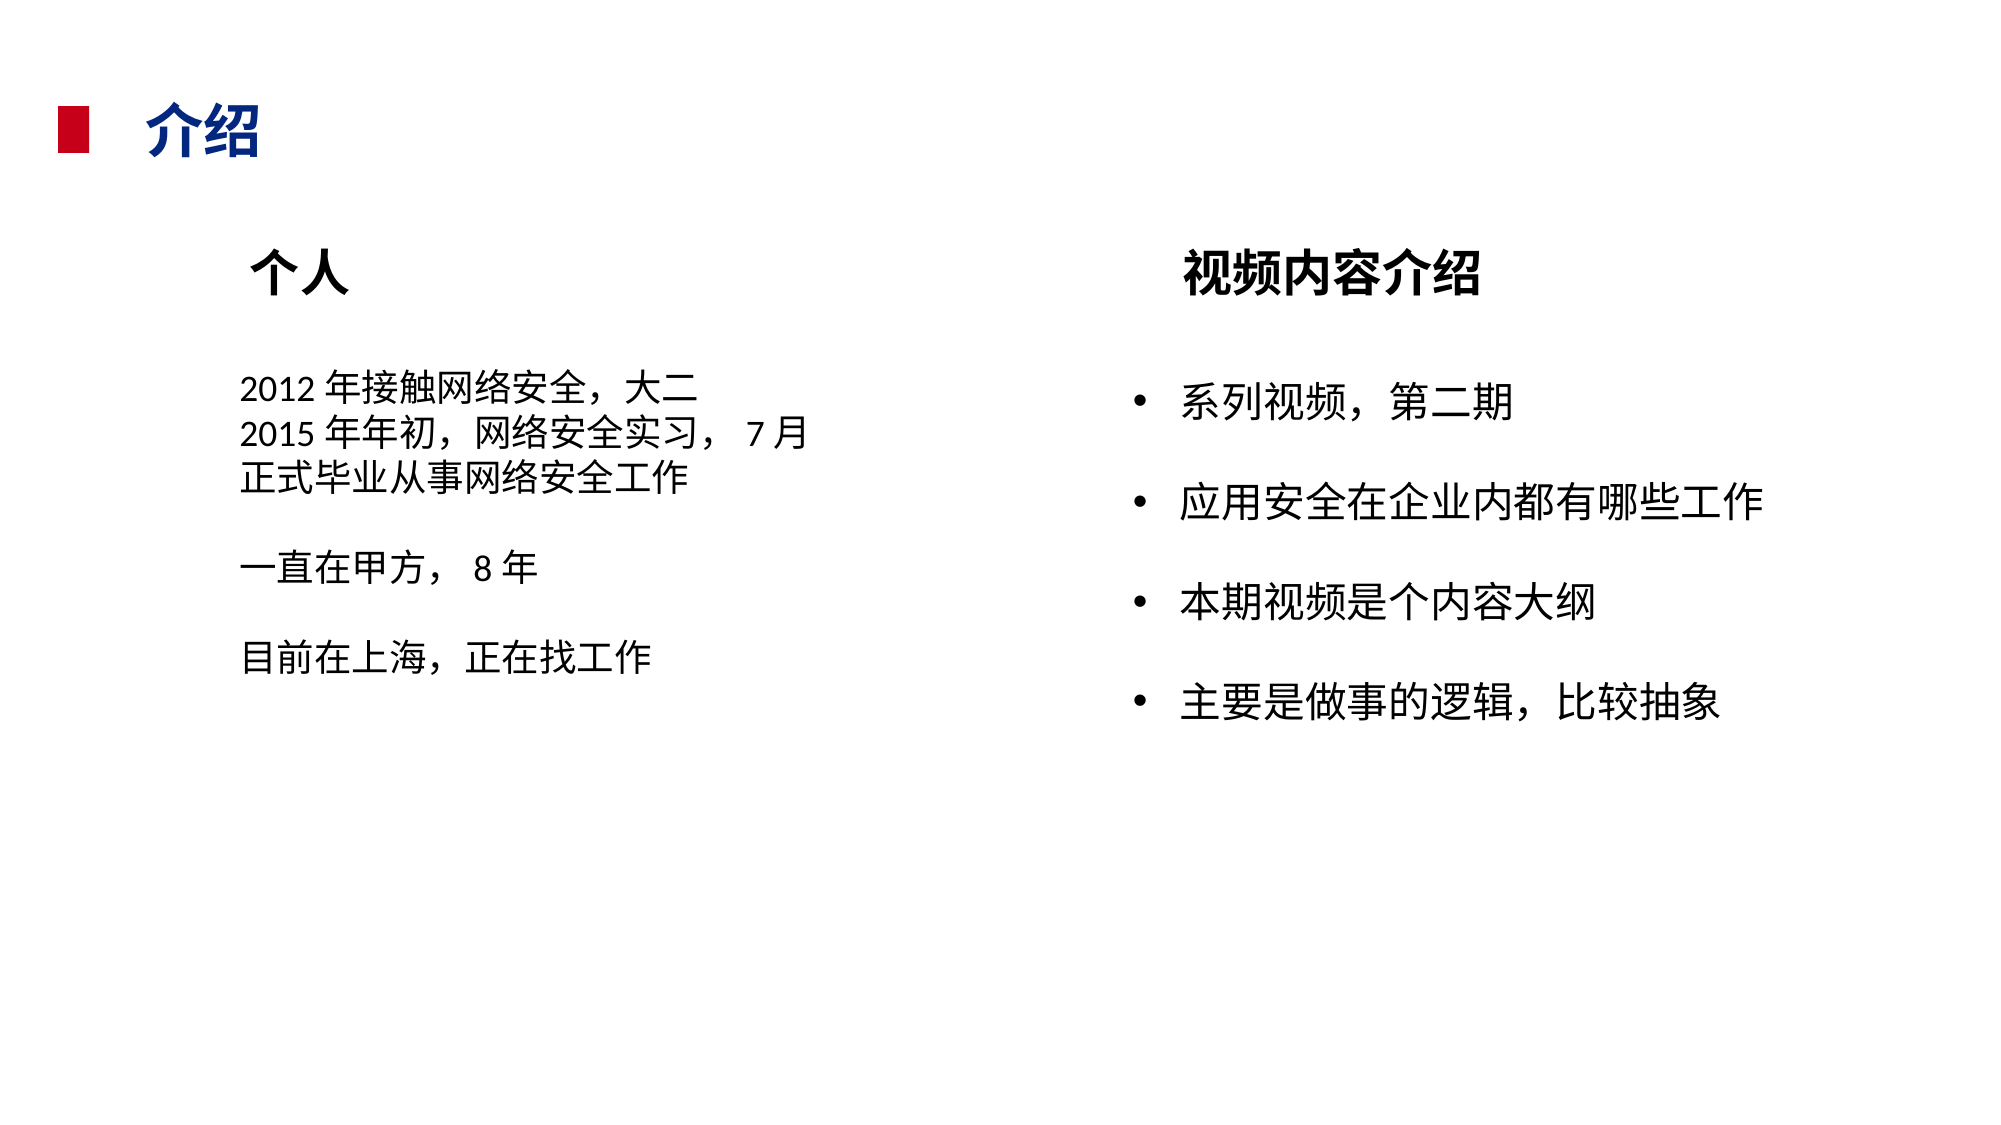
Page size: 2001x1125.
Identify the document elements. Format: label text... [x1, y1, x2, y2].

text_box 介绍 [89, 86, 319, 172]
text_box 视频内容介绍 [1167, 234, 1640, 310]
text_box [57, 105, 90, 154]
text_box [999, 562, 1734, 1125]
text_box 2012年接触网络安全，大二 2015年年初，网络安全实习，7月正式毕业从事网络安全工作 一直在甲方，8年 目前在上海，正在找工作 [224, 356, 830, 813]
text_box 系列视频，第二期 应用安全在企业内都有哪些工作 本期视频是个内容大纲 主要是做事的逻辑，比较抽象 [1118, 368, 1785, 834]
text_box 个人 [235, 234, 707, 309]
